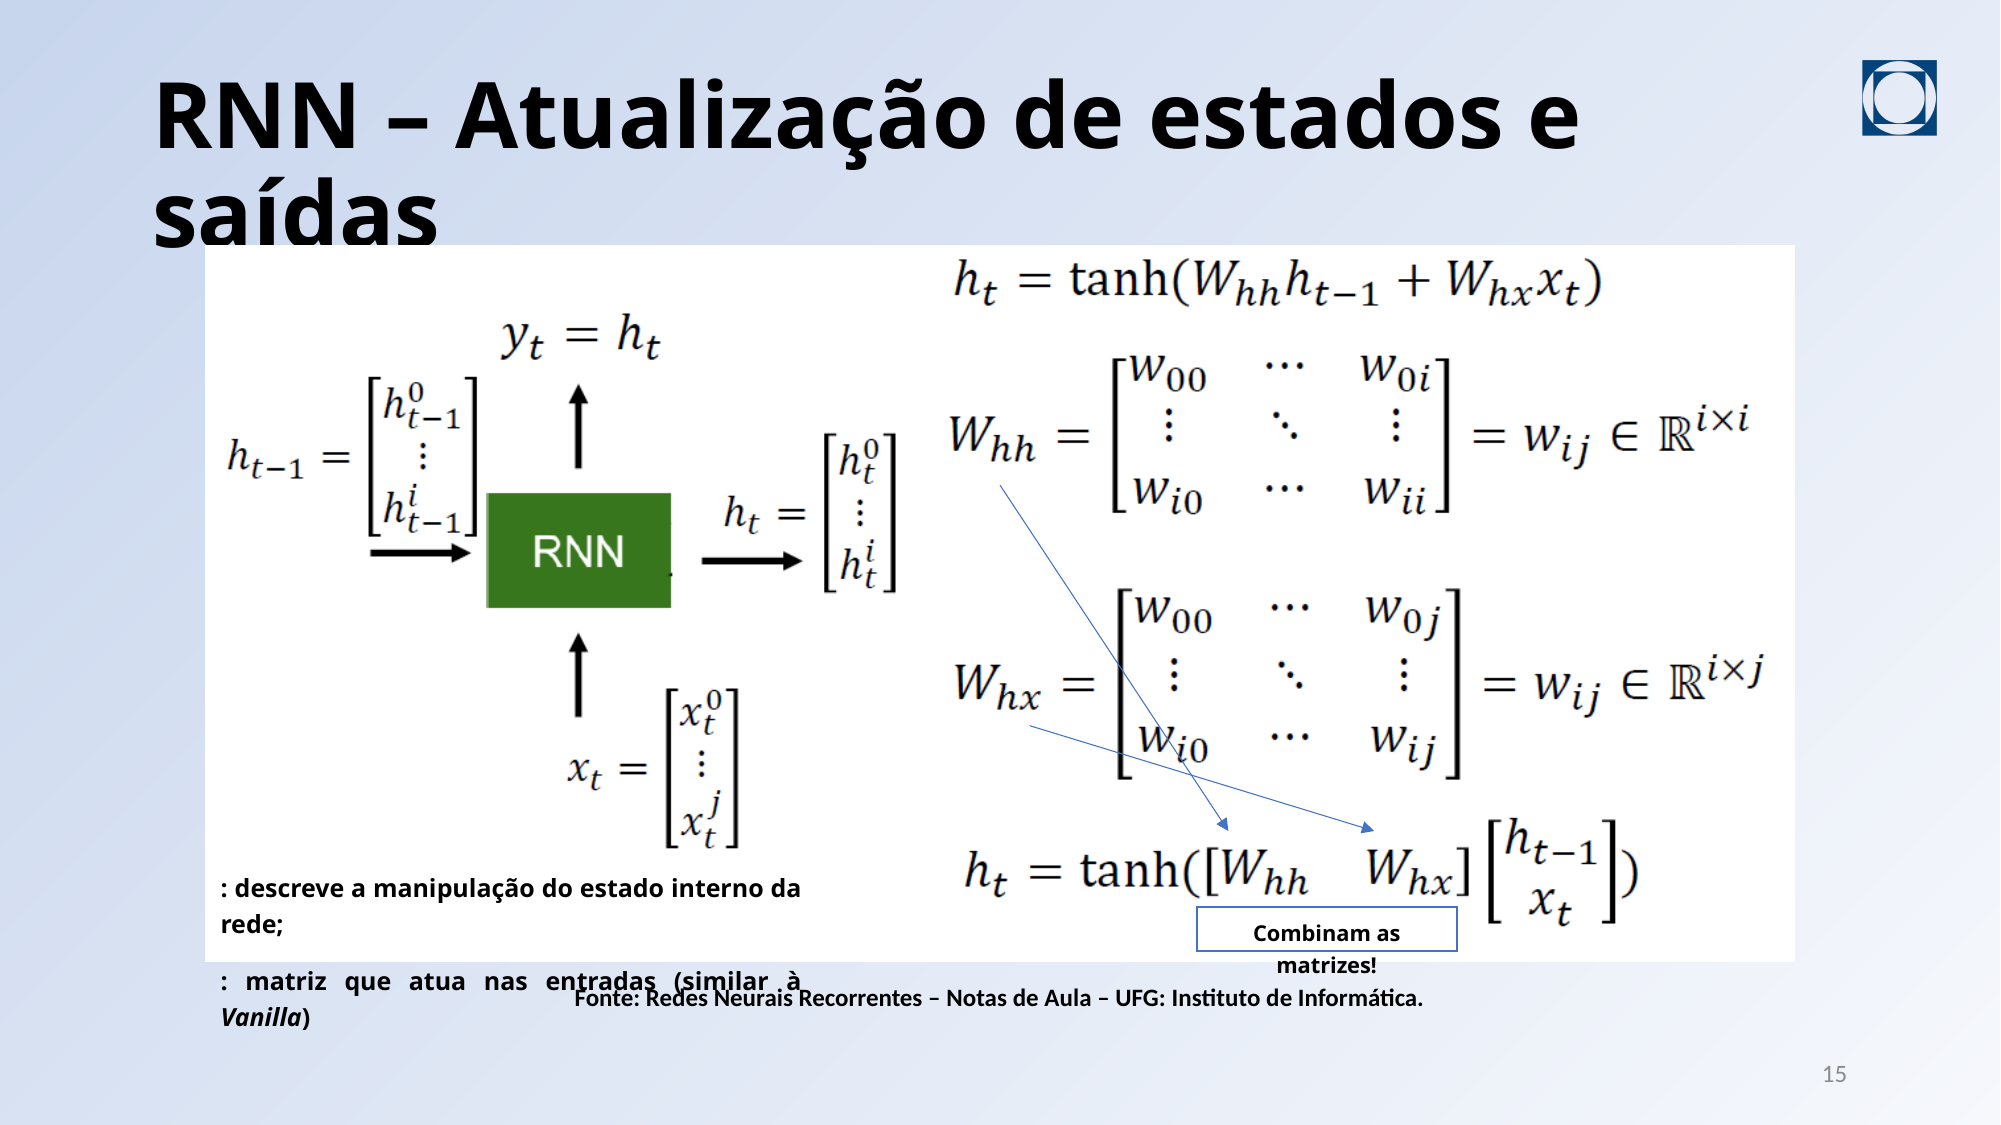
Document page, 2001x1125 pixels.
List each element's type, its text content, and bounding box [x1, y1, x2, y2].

picture [1862, 59, 1939, 137]
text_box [156, 245, 1844, 1020]
slide_number 15 [1412, 1042, 1863, 1103]
title RNN – Atualização de estados e saídas [137, 59, 1863, 278]
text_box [999, 485, 1457, 952]
